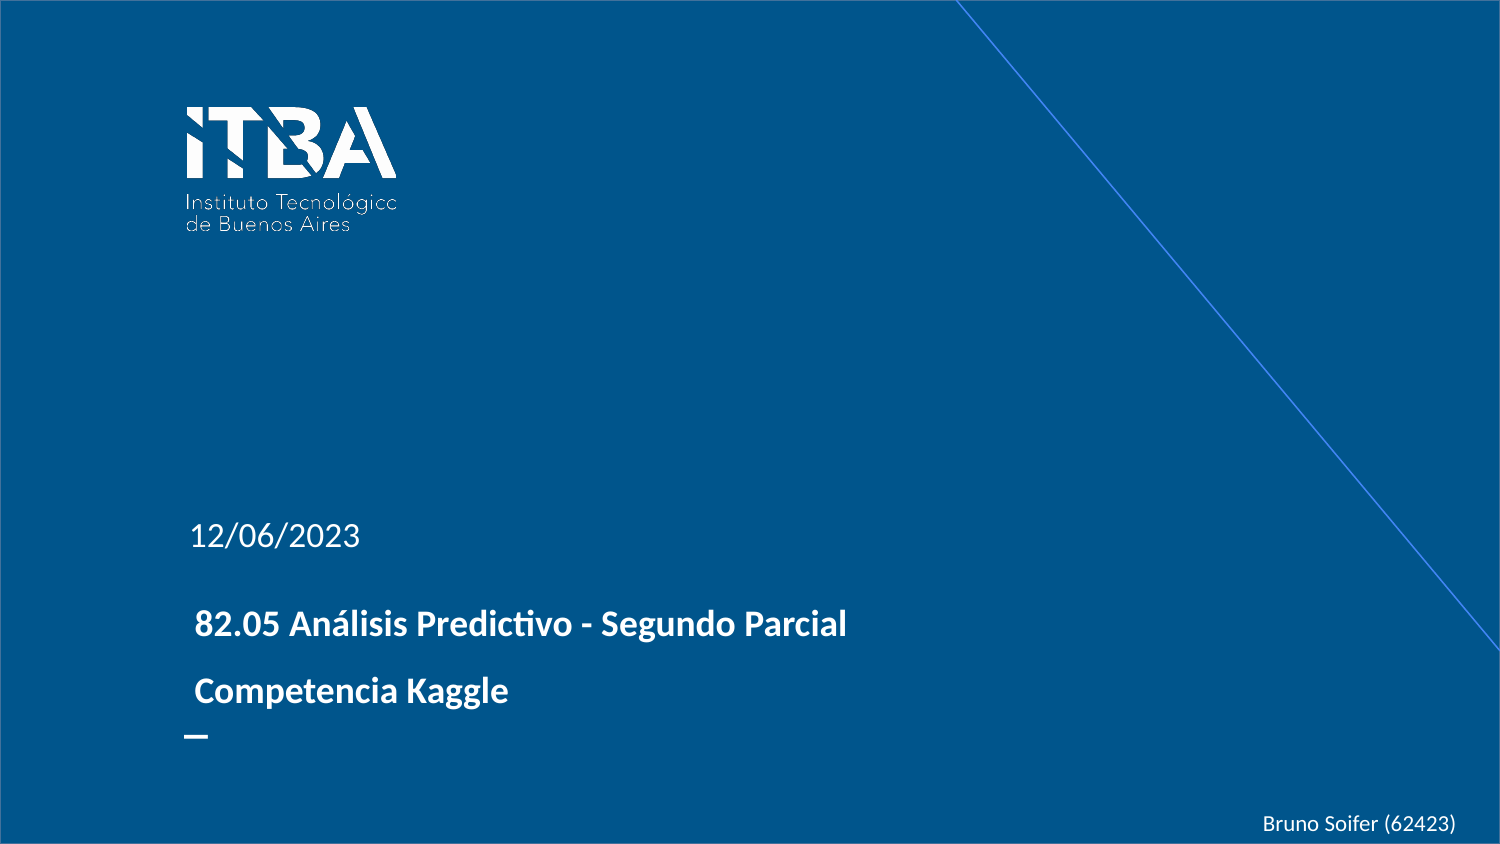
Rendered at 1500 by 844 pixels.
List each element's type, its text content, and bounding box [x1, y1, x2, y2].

text_box _ [172, 679, 222, 748]
text_box 12/06/2023 [177, 457, 508, 566]
text_box Bruno Soifer (62423) [1219, 789, 1500, 844]
picture [187, 107, 396, 231]
text_box 82.05 Análisis Predictivo - Segundo Parcial Competencia Kaggle [183, 570, 993, 680]
